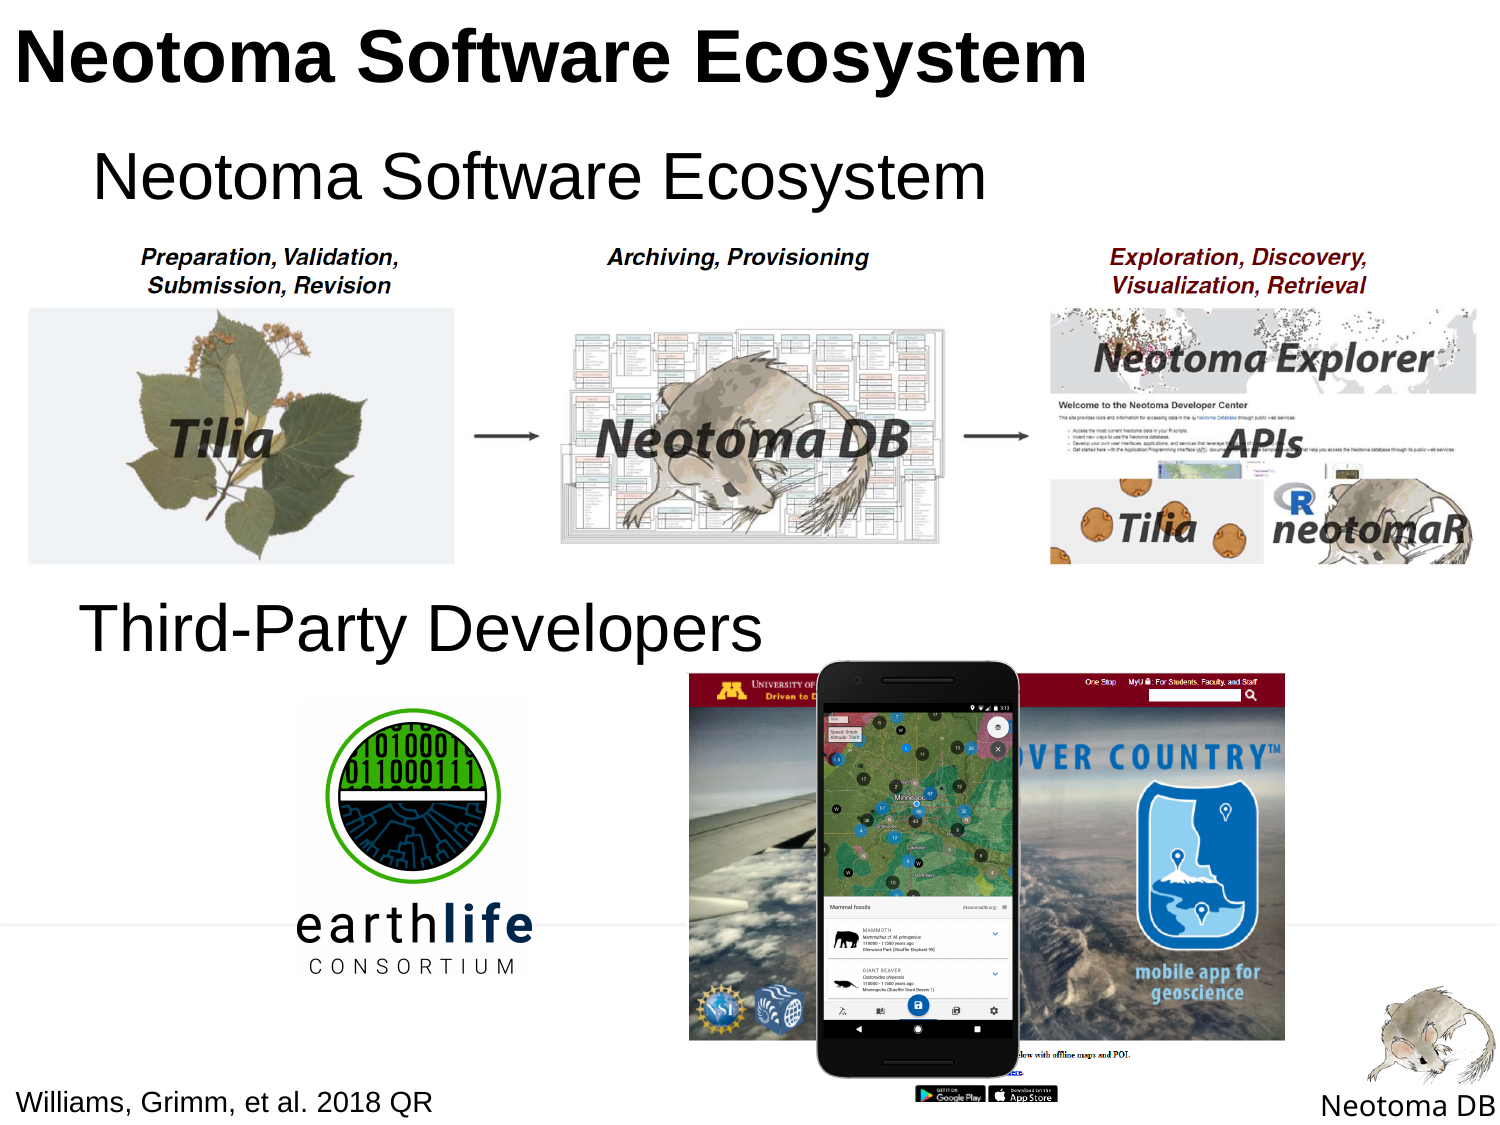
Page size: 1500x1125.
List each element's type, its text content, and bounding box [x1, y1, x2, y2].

picture [297, 699, 532, 978]
text_box Third-Party Developers [64, 586, 1017, 678]
picture [0, 225, 1500, 579]
text_box Williams, Grimm, et al. 2018 QR [0, 1076, 449, 1125]
picture [685, 637, 1287, 1102]
title Neotoma Software Ecosystem [0, 0, 1500, 100]
text_box Neotoma Software Ecosystem [64, 125, 1017, 223]
picture [1358, 985, 1500, 1085]
